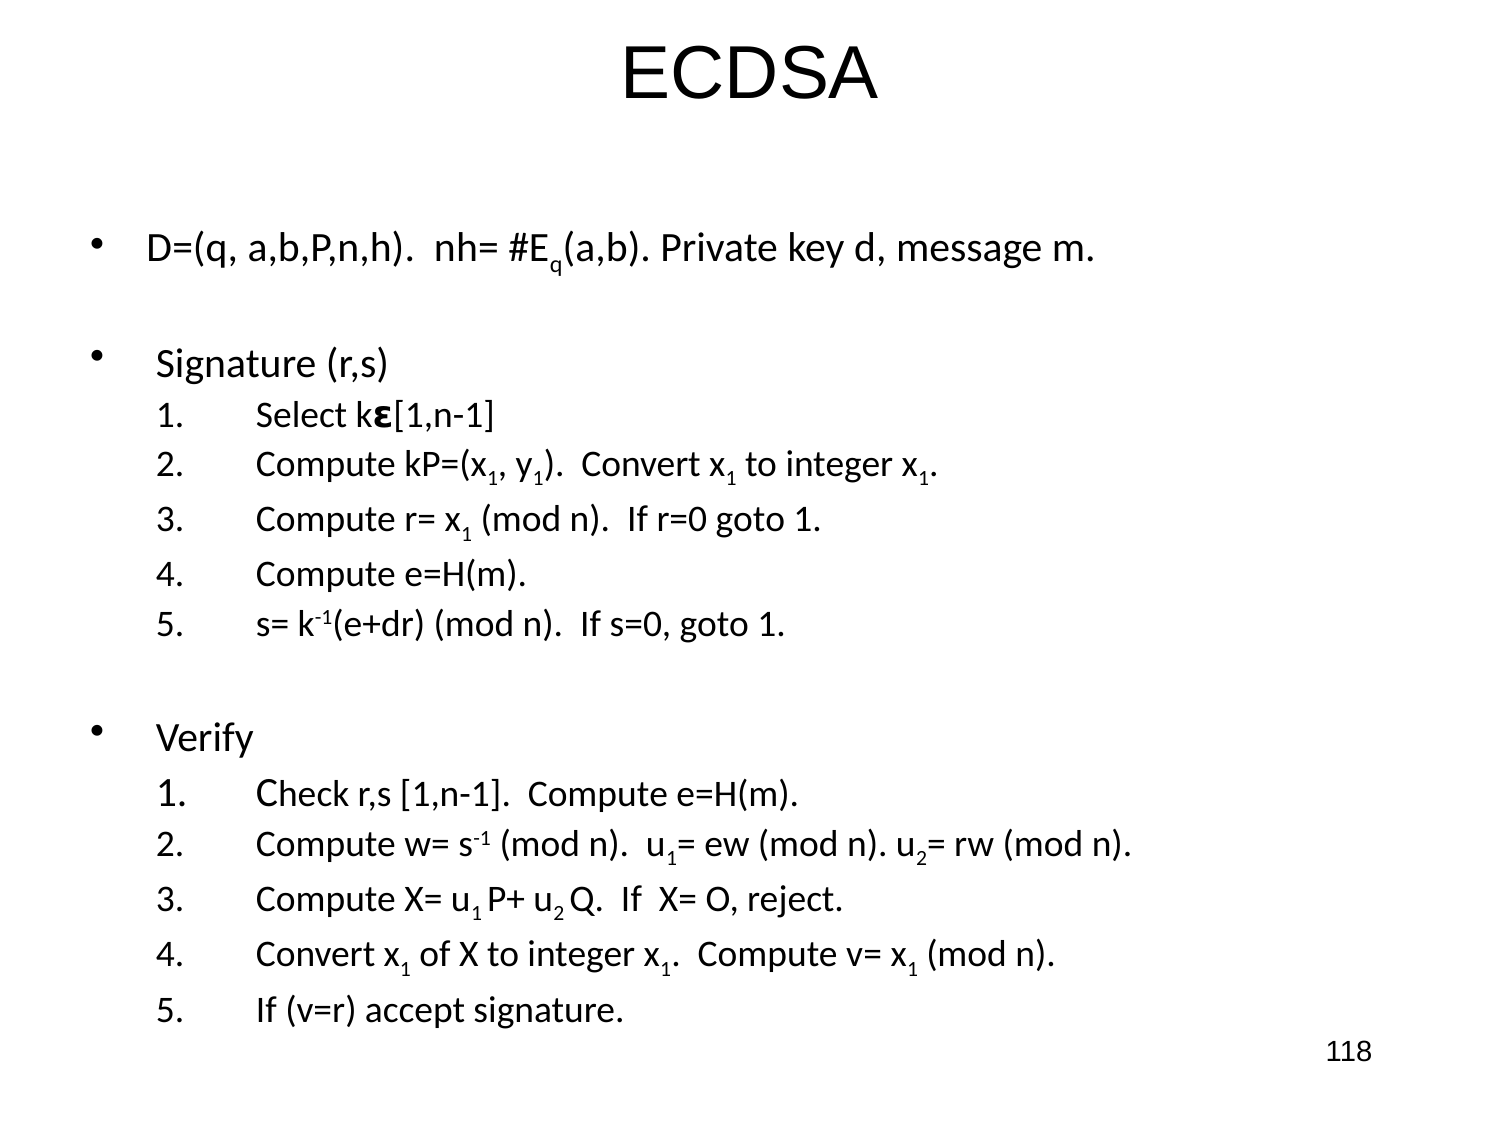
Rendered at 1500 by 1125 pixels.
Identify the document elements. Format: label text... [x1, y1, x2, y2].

title ECDSA [112, 0, 1388, 138]
list D=(q, a,b,P,n,h). nh= #Eq(a,b). Private key d, message m. Signature (r,s) Select k𝝴[1,n-1] Compute kP=(x1, y1). Convert x1 to integer x1. Compute r= x1 (mod n). If r=0 goto 1. Compute e=H(m). s= k-1(e+dr) (mod n). If s=0, goto 1. Verify Check r,s [1,n-1]. Compute e=H(m). Compute w= s-1 (mod n). u1= ew (mod n). u2= rw (mod n). Compute X= u1 P+ u2 Q. If X= O, reject. Convert x1 of X to integer x1. Compute v= x1 (mod n). If (v=r) accept signature. [74, 212, 1426, 876]
slide_number 118 [1074, 1024, 1388, 1101]
